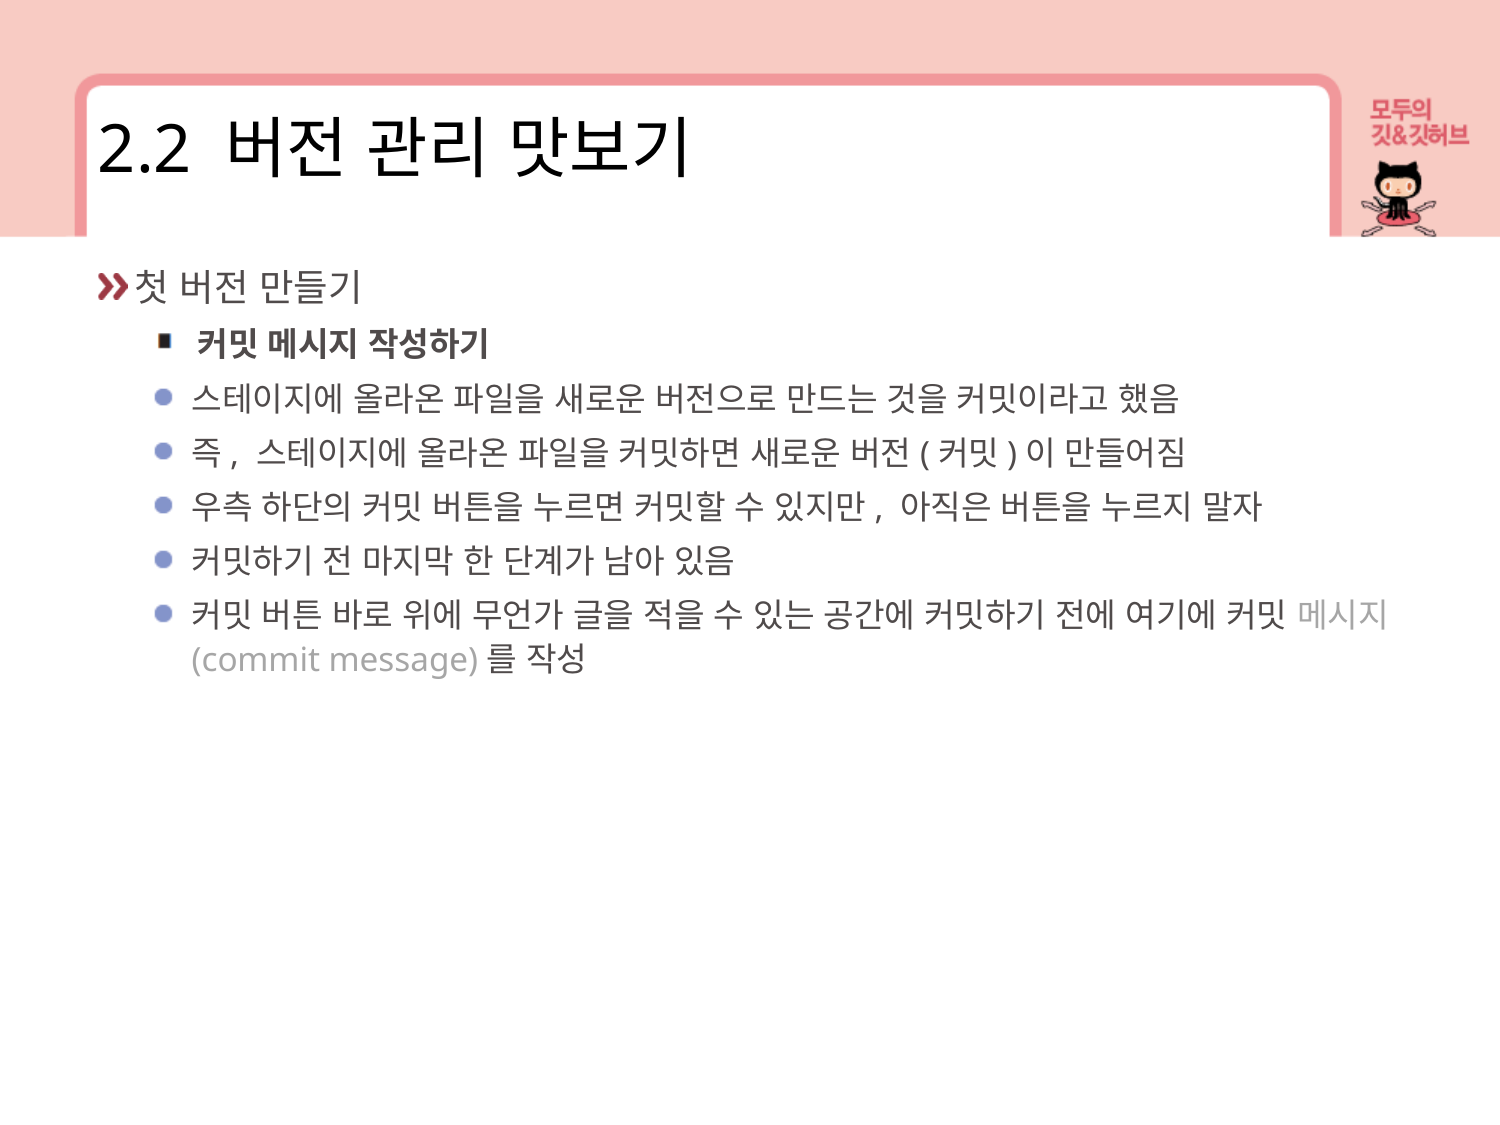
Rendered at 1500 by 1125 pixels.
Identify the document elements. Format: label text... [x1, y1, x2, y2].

text_box 2.2 버전 관리 맛보기 [82, 61, 1413, 193]
picture [0, 0, 1500, 1125]
text_box 첫 버전 만들기 커밋 메시지 작성하기 스테이지에 올라온 파일을 새로운 버전으로 만드는 것을 커밋이라고 했음 즉, 스테이지에 올라온 파일을 커밋하면 새로운 버전(커밋)이 만들어짐 우측 하단의 커밋 버튼을 누르면 커밋할 수 있지만, 아직은 버튼을 누르지 말자 커밋하기 전 마지막 한 단계가 남아 있음 커밋 버튼 바로 위에 무언가 글을 적을 수 있는 공간에 커밋하기 전에 여기에 커밋 메시지(commit message)를 작성 [82, 252, 1413, 1067]
